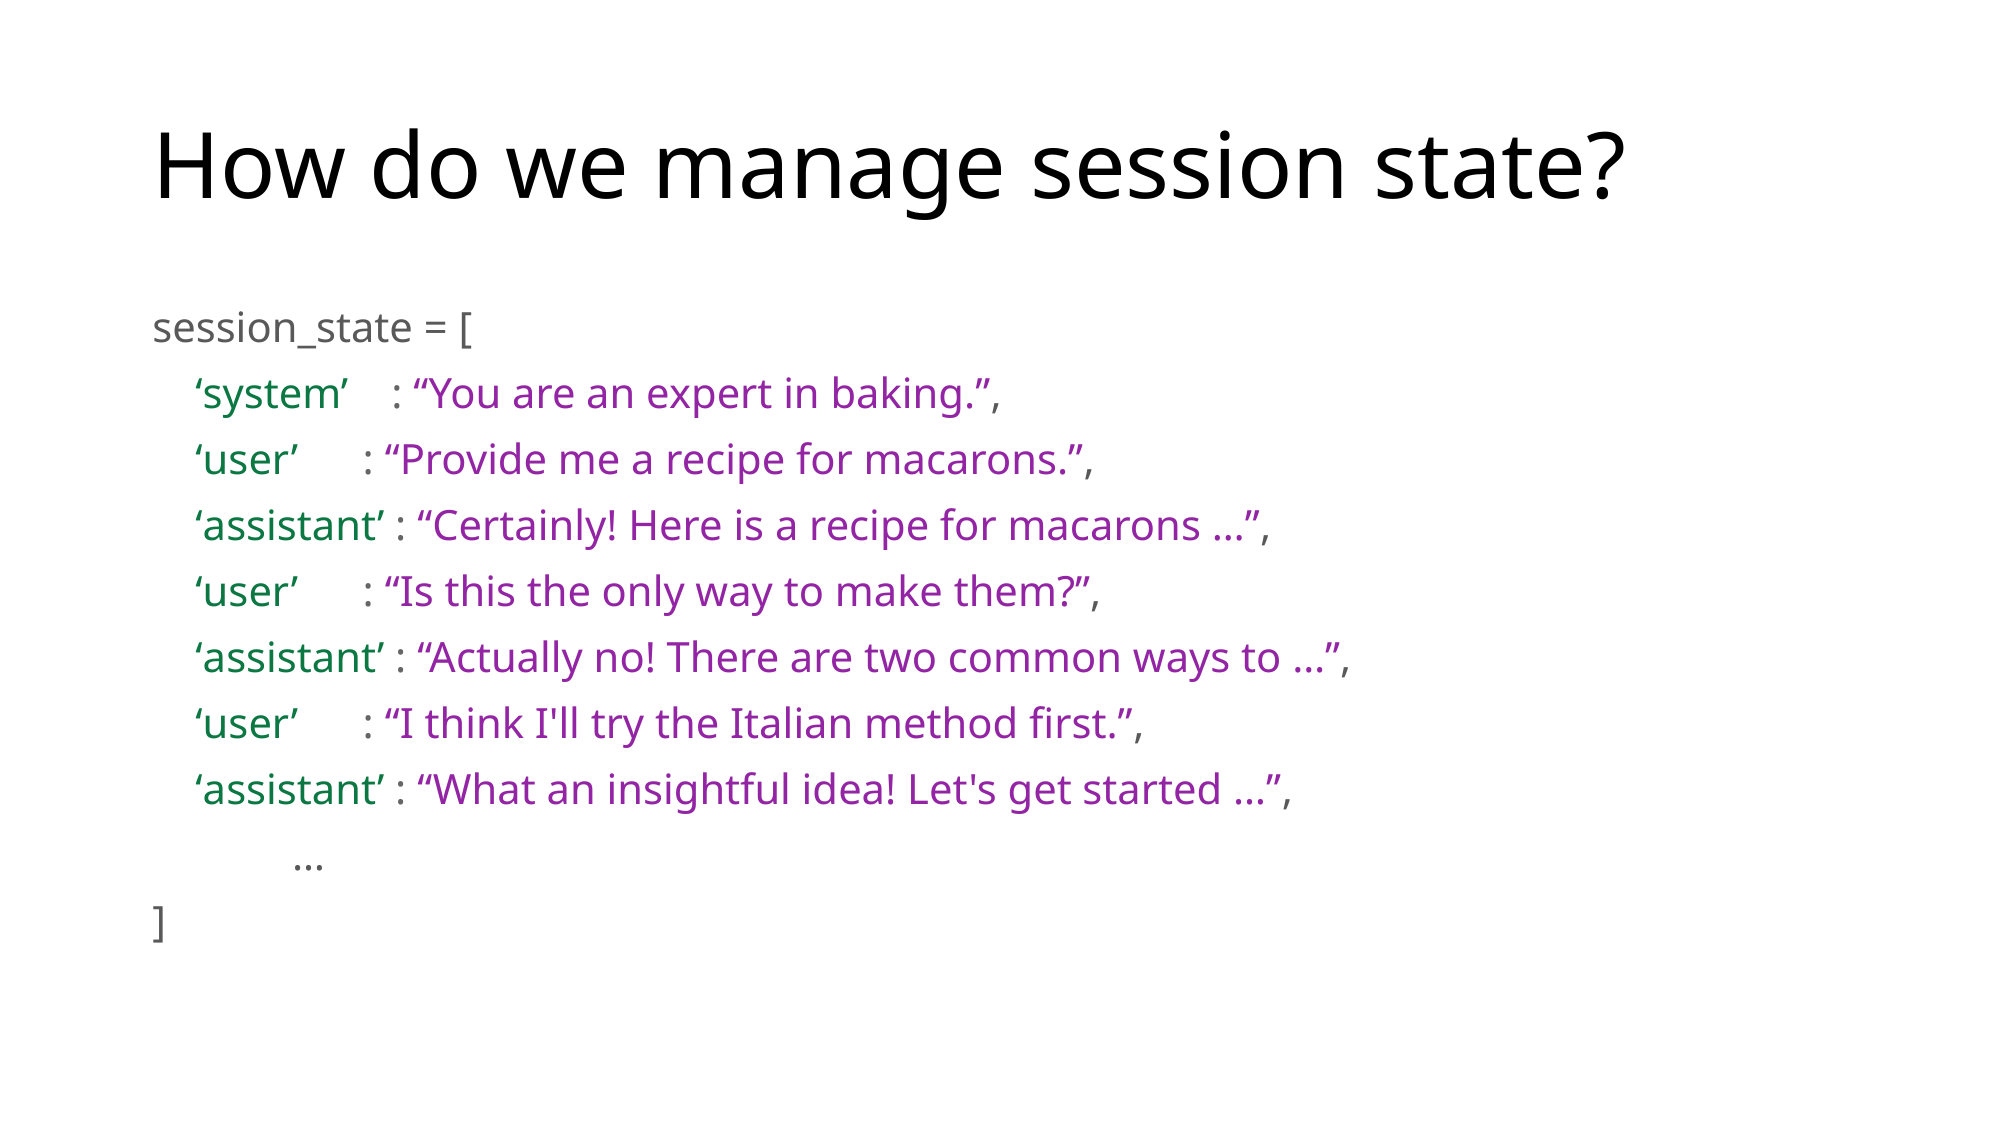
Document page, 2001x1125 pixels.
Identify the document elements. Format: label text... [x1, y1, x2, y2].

title How do we manage session state? [137, 59, 1863, 278]
list session_state = [ ‘system’ : “You are an expert in baking.”, ‘user’ : “Provide me a recipe for macarons.”, ‘assistant’ : “Certainly! Here is a recipe for macarons …”, ‘user’ : “Is this the only way to make them?”, ‘assistant’ : “Actually no! There are two common ways to …”, ‘user’ : “I think I'll try the Italian method first.”, ‘assistant’ : “What an insightful idea! Let's get started …”, … ] [137, 299, 1863, 1014]
